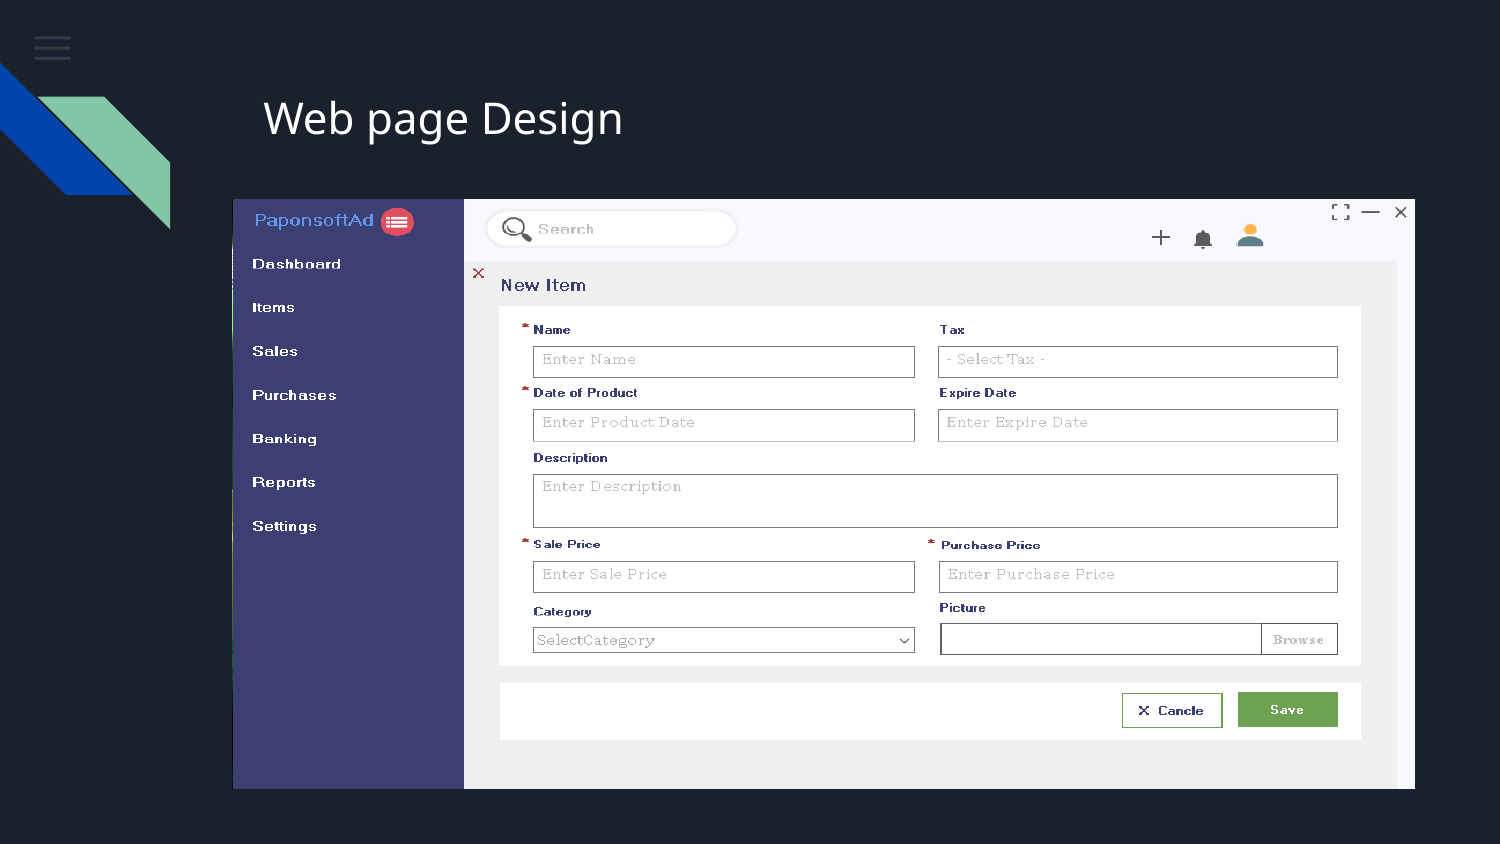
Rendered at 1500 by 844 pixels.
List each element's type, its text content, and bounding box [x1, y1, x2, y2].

title Web page Design [248, 49, 1026, 161]
picture [231, 199, 1415, 789]
